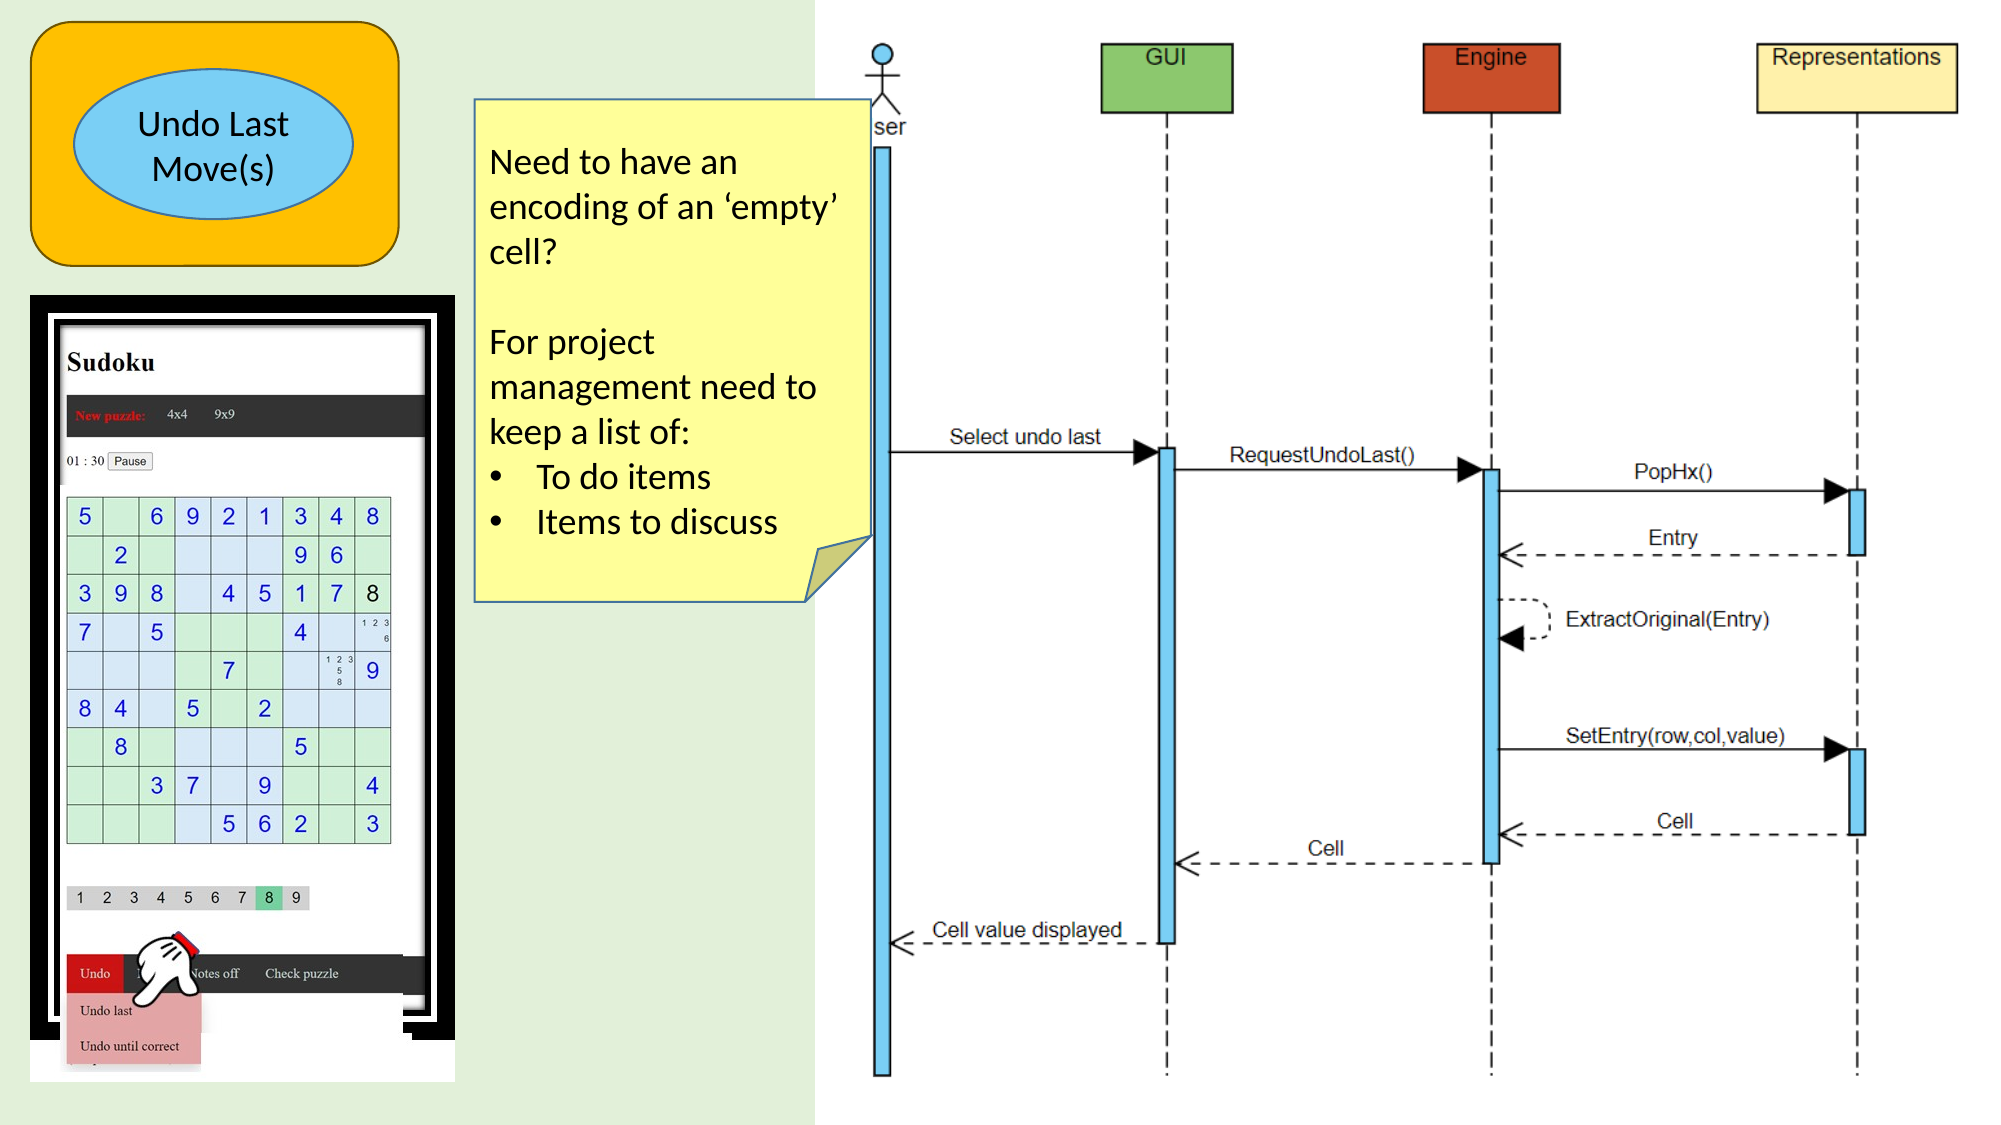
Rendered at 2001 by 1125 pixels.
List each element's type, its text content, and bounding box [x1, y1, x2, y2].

picture [815, 0, 2000, 1125]
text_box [30, 21, 399, 266]
text_box Need to have an encoding of an ‘empty’ cell? For project management need to keep a list of: To do items Items to discuss [473, 98, 815, 603]
picture [30, 295, 455, 1082]
